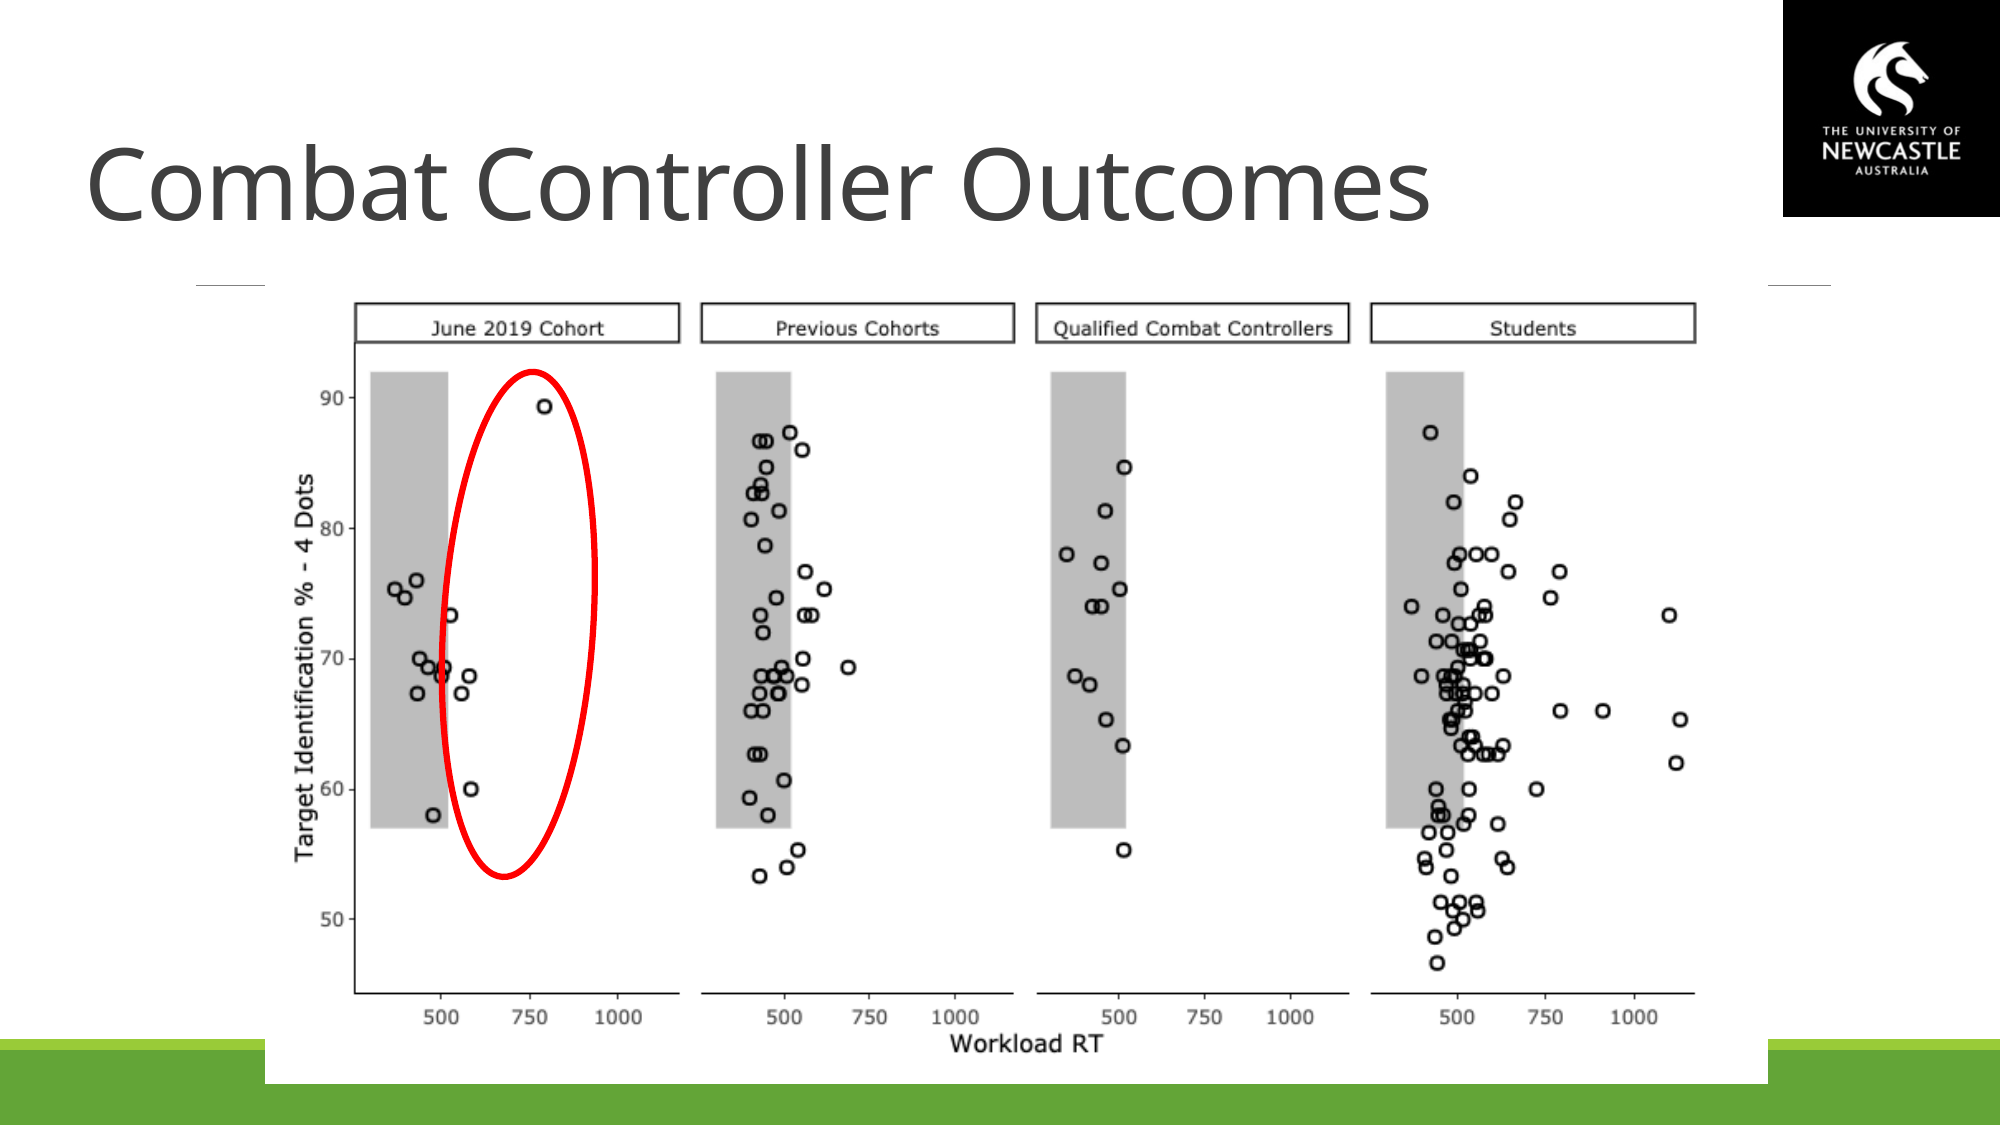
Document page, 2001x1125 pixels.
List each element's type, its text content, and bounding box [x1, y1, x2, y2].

picture [264, 278, 1768, 1084]
picture [1782, 0, 2000, 217]
title Combat Controller Outcomes [69, 30, 1795, 249]
